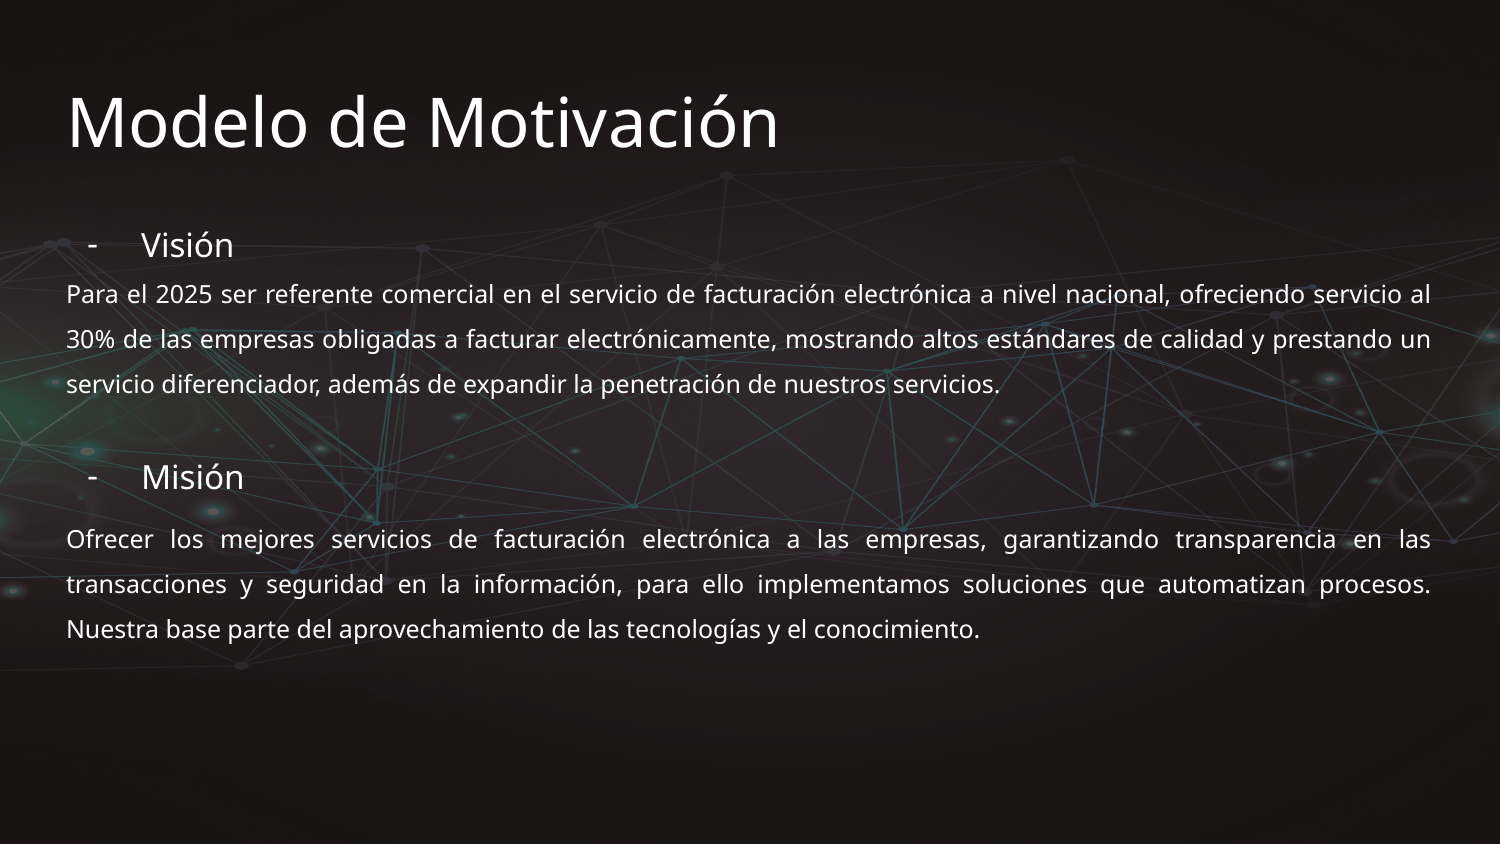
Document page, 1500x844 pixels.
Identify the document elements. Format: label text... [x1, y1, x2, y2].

title Modelo de Motivación [51, 72, 1449, 167]
list Visión Para el 2025 ser referente comercial en el servicio de facturación electrónica a nivel nacional, ofreciendo servicio al 30% de las empresas obligadas a facturar electrónicamente, mostrando altos estándares de calidad y prestando un servicio diferenciador, además de expandir la penetración de nuestros servicios. Misión Ofrecer los mejores servicios de facturación electrónica a las empresas, garantizando transparencia en las transacciones y seguridad en la información, para ello implementamos soluciones que automatizan procesos. Nuestra base parte del aprovechamiento de las tecnologías y el conocimiento. [51, 189, 1449, 750]
picture [0, 0, 1500, 844]
